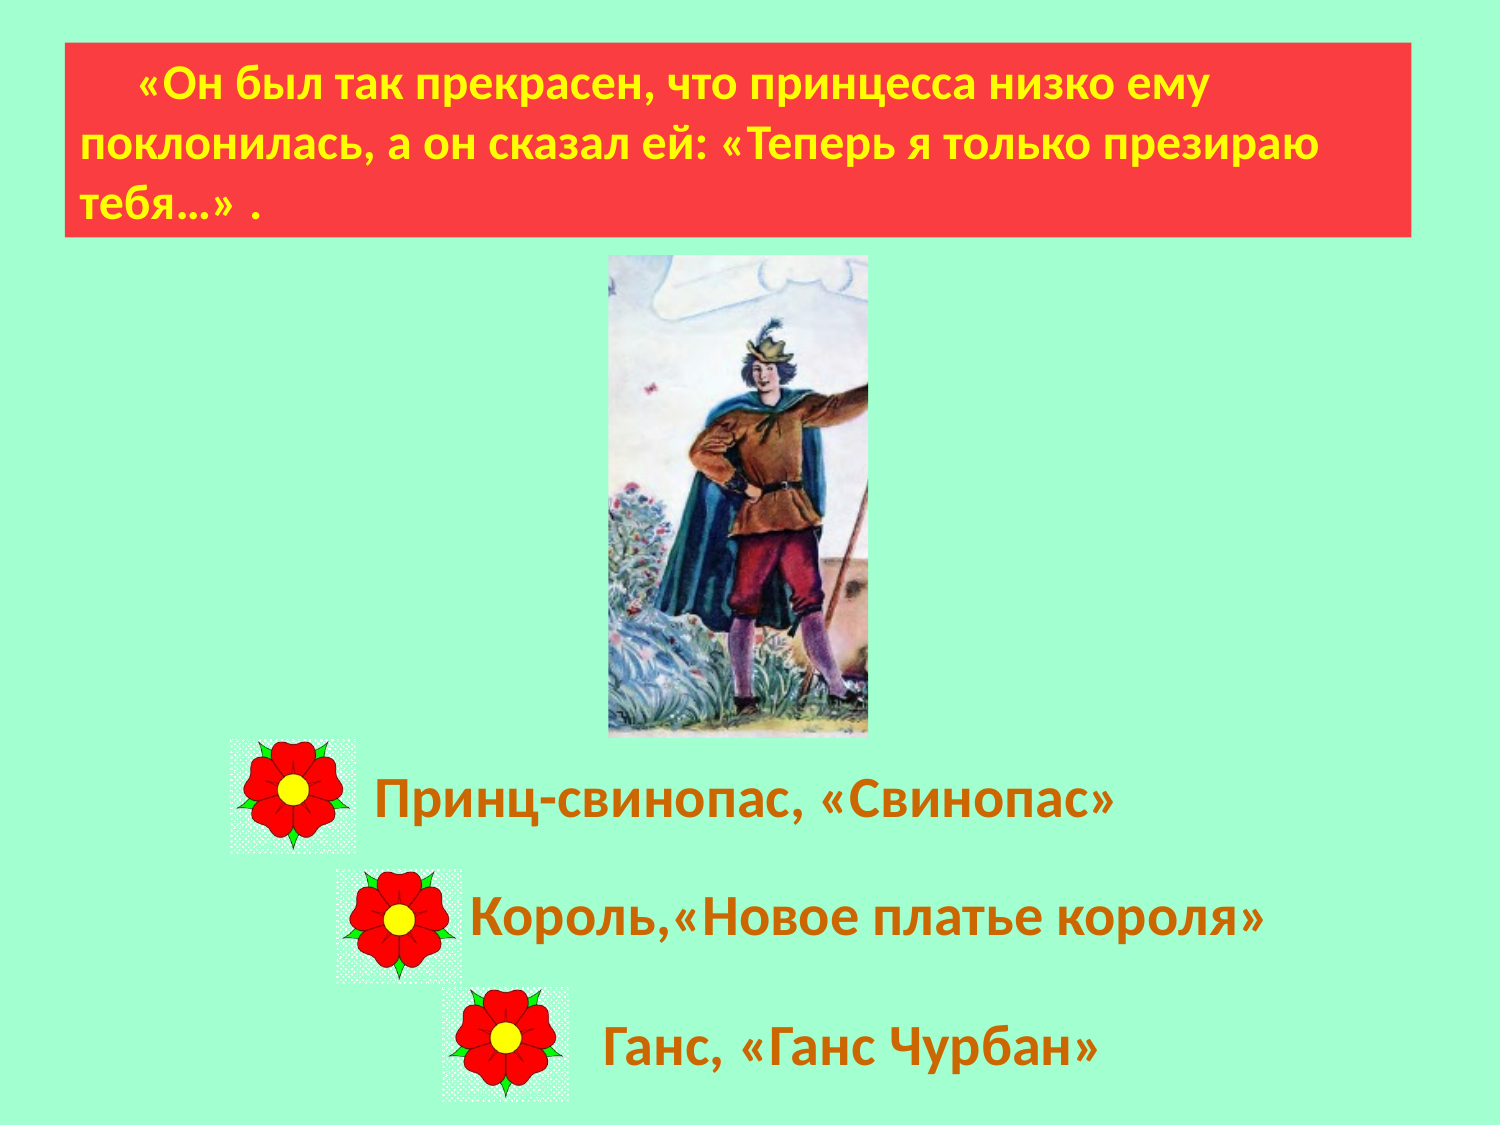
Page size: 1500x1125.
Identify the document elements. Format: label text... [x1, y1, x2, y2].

text_box Принц-свинопас, «Свинопас» [361, 751, 1258, 837]
picture [336, 869, 463, 985]
picture [229, 739, 356, 855]
text_box Ганс, «Ганс Чурбан» [574, 999, 1120, 1085]
picture [607, 255, 869, 739]
text_box Король,«Новое платье короля» [465, 869, 1285, 955]
picture [442, 987, 569, 1103]
text_box «Он был так прекрасен, что принцесса низко ему поклонилась, а он сказал ей: «Теперь я только презираю тебя…» . [64, 42, 1412, 238]
